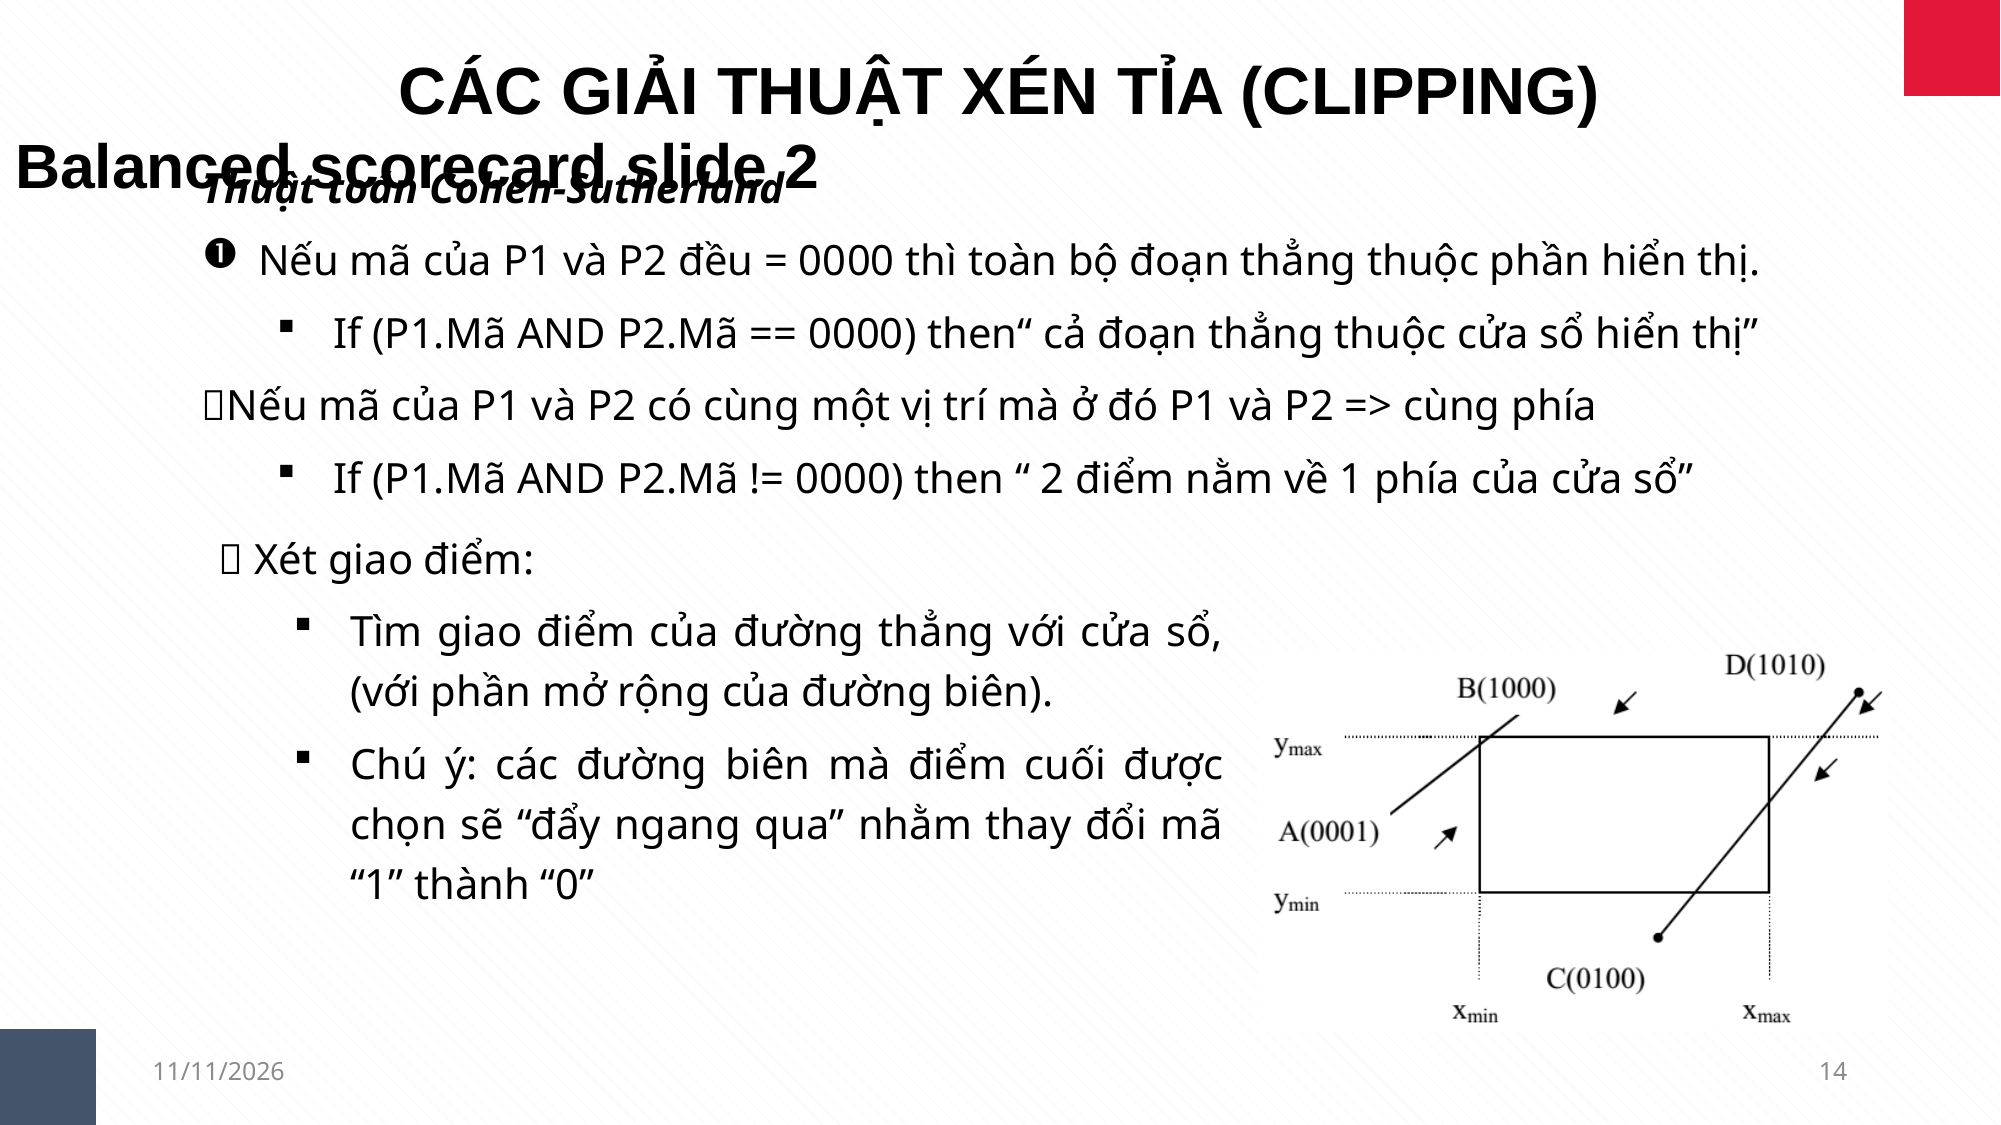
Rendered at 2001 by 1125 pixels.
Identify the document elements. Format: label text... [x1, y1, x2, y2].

text_box [1903, 0, 2000, 97]
picture [1258, 650, 1888, 1031]
text_box CÁC GIẢI THUẬT XÉN TỈA (CLIPPING) [240, 48, 1760, 129]
text_box [0, 1028, 97, 1125]
text_box  Xét giao điểm: Tìm giao điểm của đường thẳng với cửa sổ, (với phần mở rộng của đường biên). Chú ý: các đường biên mà điểm cuối được chọn sẽ “đẩy ngang qua” nhằm thay đổi mã “1” thành “0” [218, 522, 1224, 908]
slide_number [137, 1042, 588, 1103]
text_box Thuật toán Cohen-Sutherland Nếu mã của P1 và P2 đều = 0000 thì toàn bộ đoạn thẳng thuộc phần hiển thị. If (P1.Mã AND P2.Mã == 0000) then“ cả đoạn thẳng thuộc cửa sổ hiển thị” Nếu mã của P1 và P2 có cùng một vị trí mà ở đó P1 và P2 => cùng phía If (P1.Mã AND P2.Mã != 0000) then “ 2 điểm nằm về 1 phía của cửa sổ” [201, 151, 1888, 502]
title Balanced scorecard slide 2 [0, 59, 1725, 278]
slide_number 14 [1412, 1042, 1863, 1103]
